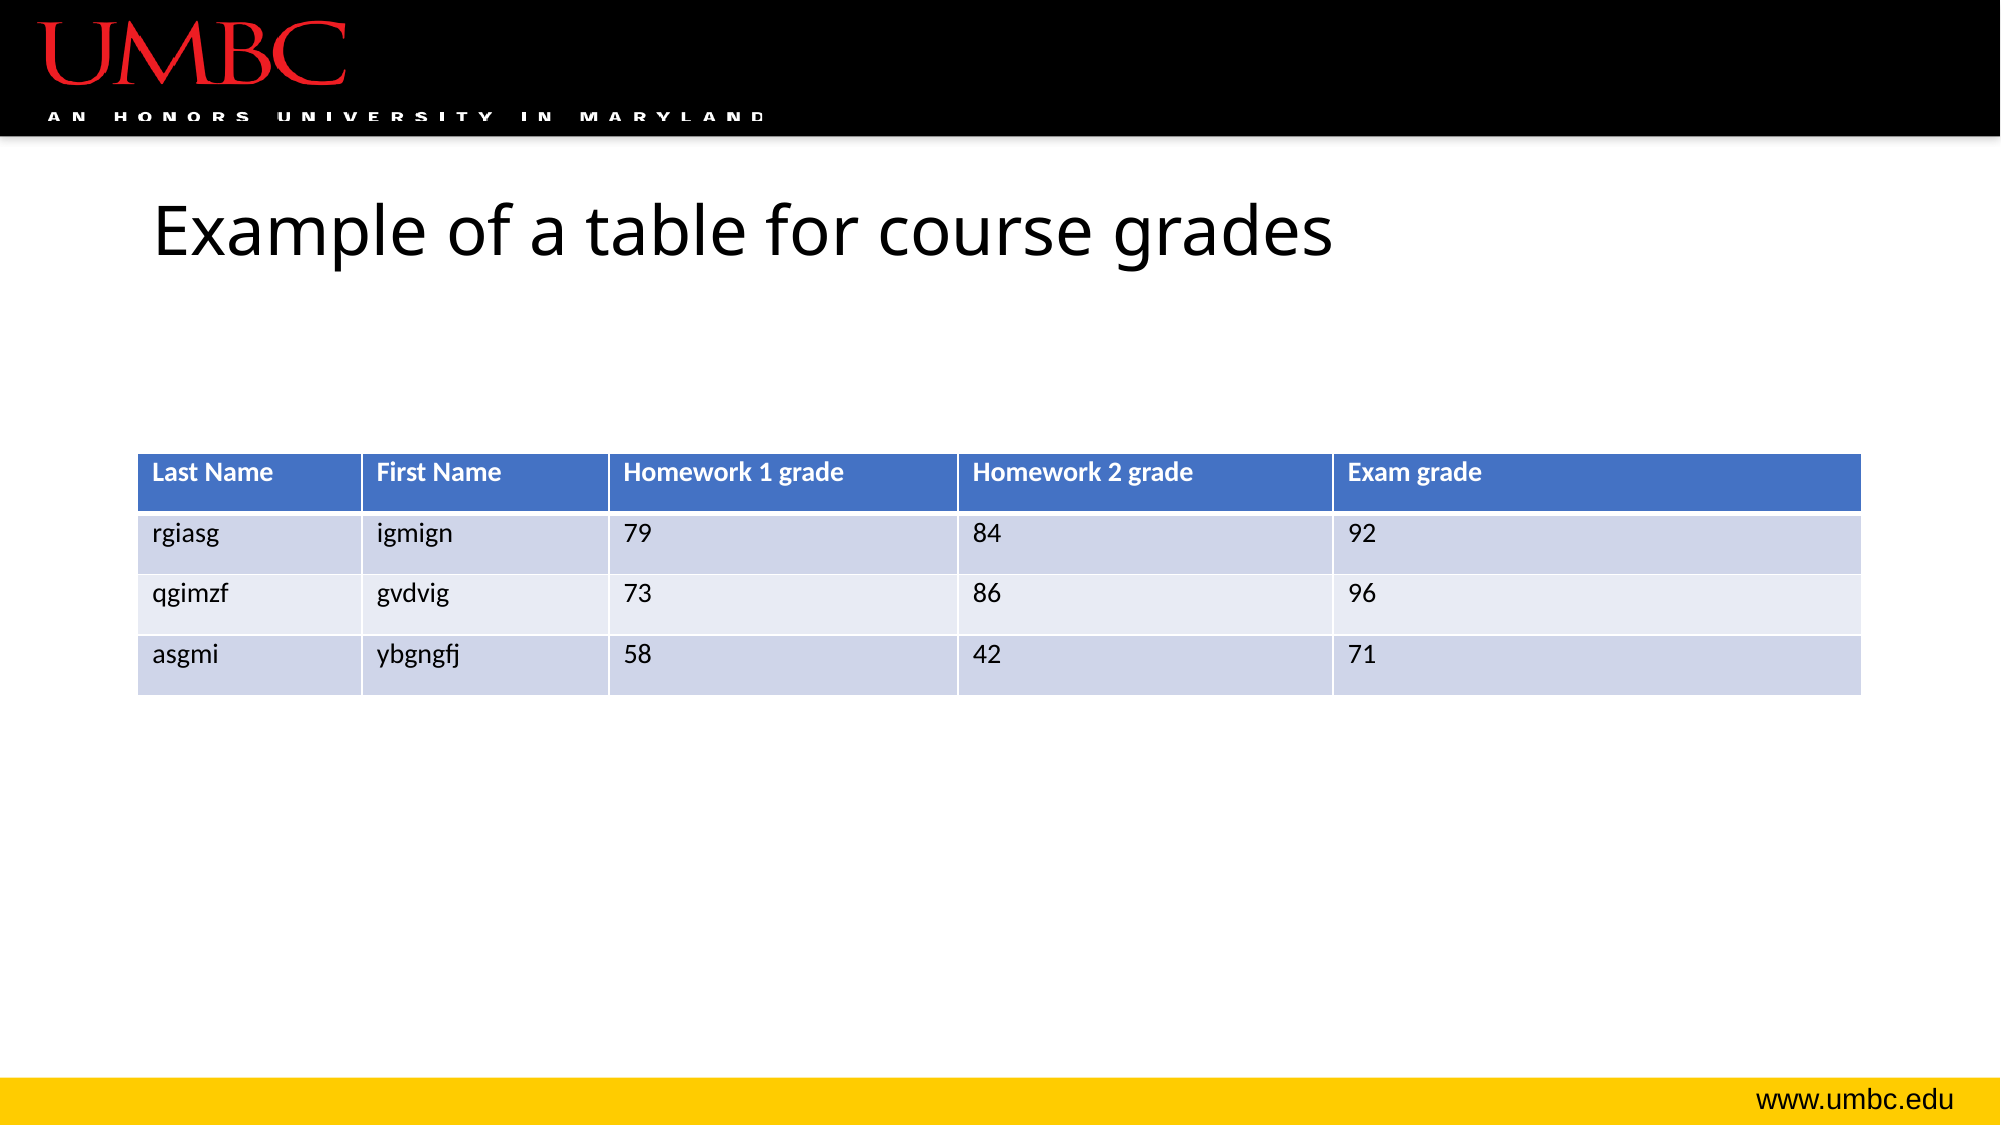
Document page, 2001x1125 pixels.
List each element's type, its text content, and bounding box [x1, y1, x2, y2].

table_header Exam grade [1334, 454, 1861, 511]
table_cell rgiasg [138, 516, 361, 574]
table_cell igmign [363, 516, 608, 574]
table_cell 86 [959, 575, 1332, 634]
table_header Last Name [138, 454, 361, 511]
table_cell 73 [610, 575, 957, 634]
table_cell ybgngfj [363, 636, 608, 695]
table_cell gvdvig [363, 575, 608, 634]
table_cell 79 [610, 516, 957, 574]
table_header Homework 1 grade [610, 454, 957, 511]
table_header Homework 2 grade [959, 454, 1332, 511]
table_header First Name [363, 454, 608, 511]
title Example of a table for course grades [137, 124, 1863, 343]
table_cell qgimzf [138, 575, 361, 634]
table_cell 71 [1334, 636, 1861, 695]
table_cell 84 [959, 516, 1332, 574]
table_cell 92 [1334, 516, 1861, 574]
table_cell asgmi [138, 636, 361, 695]
table_cell 96 [1334, 575, 1861, 634]
table_cell 58 [610, 636, 957, 695]
table_cell 42 [959, 636, 1332, 695]
